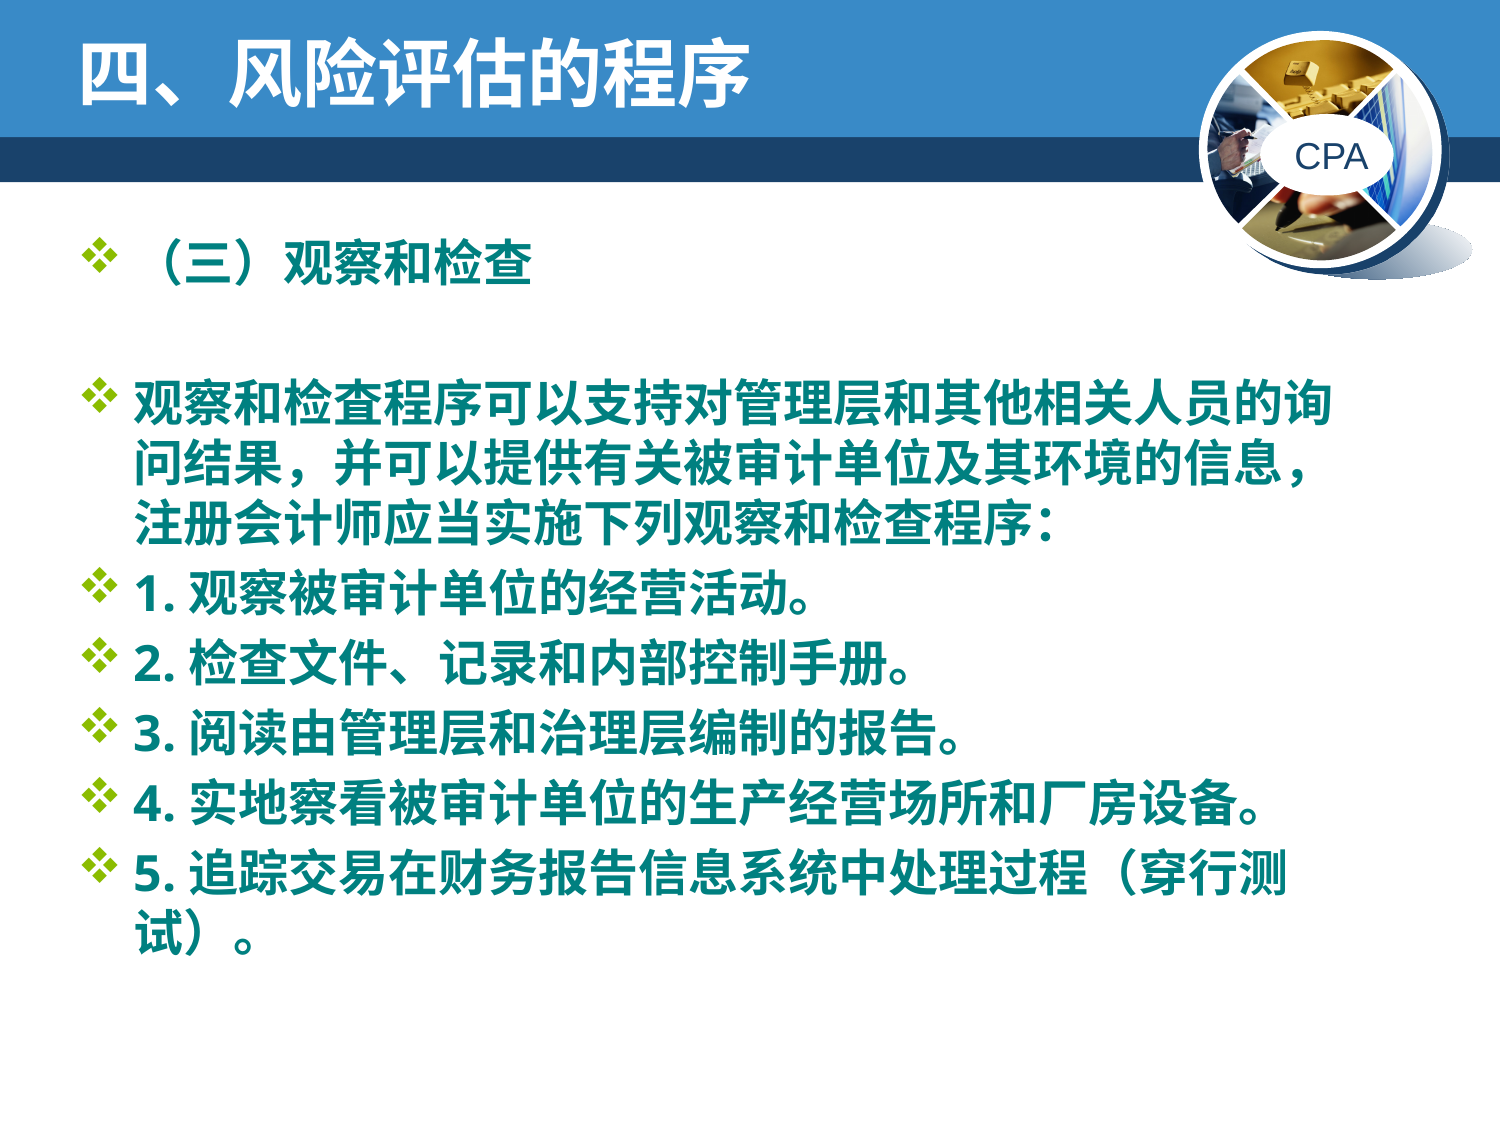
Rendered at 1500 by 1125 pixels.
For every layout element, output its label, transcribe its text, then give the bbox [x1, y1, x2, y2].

title 四、风险评估的程序 [62, 24, 1338, 118]
picture [1207, 118, 1287, 223]
picture [1247, 186, 1396, 245]
list （三）观察和检查 观察和检査程序可以支持对管理层和其他相关人员的询问结果，并可以提供有关被审计单位及其环境的信息，注册会计师应当实施下列观察和检查程序： 1.观察被审计单位的经营活动。 2.检查文件、记录和内部控制手册。 3.阅读由管理层和治理层编制的报告。 4.实地察看被审计单位的生产经营场所和厂房设备。 5.追踪交易在财务报告信息系统中处理过程（穿行测试）。 [62, 223, 1376, 1102]
picture [1354, 73, 1433, 227]
picture [1338, 41, 1394, 116]
